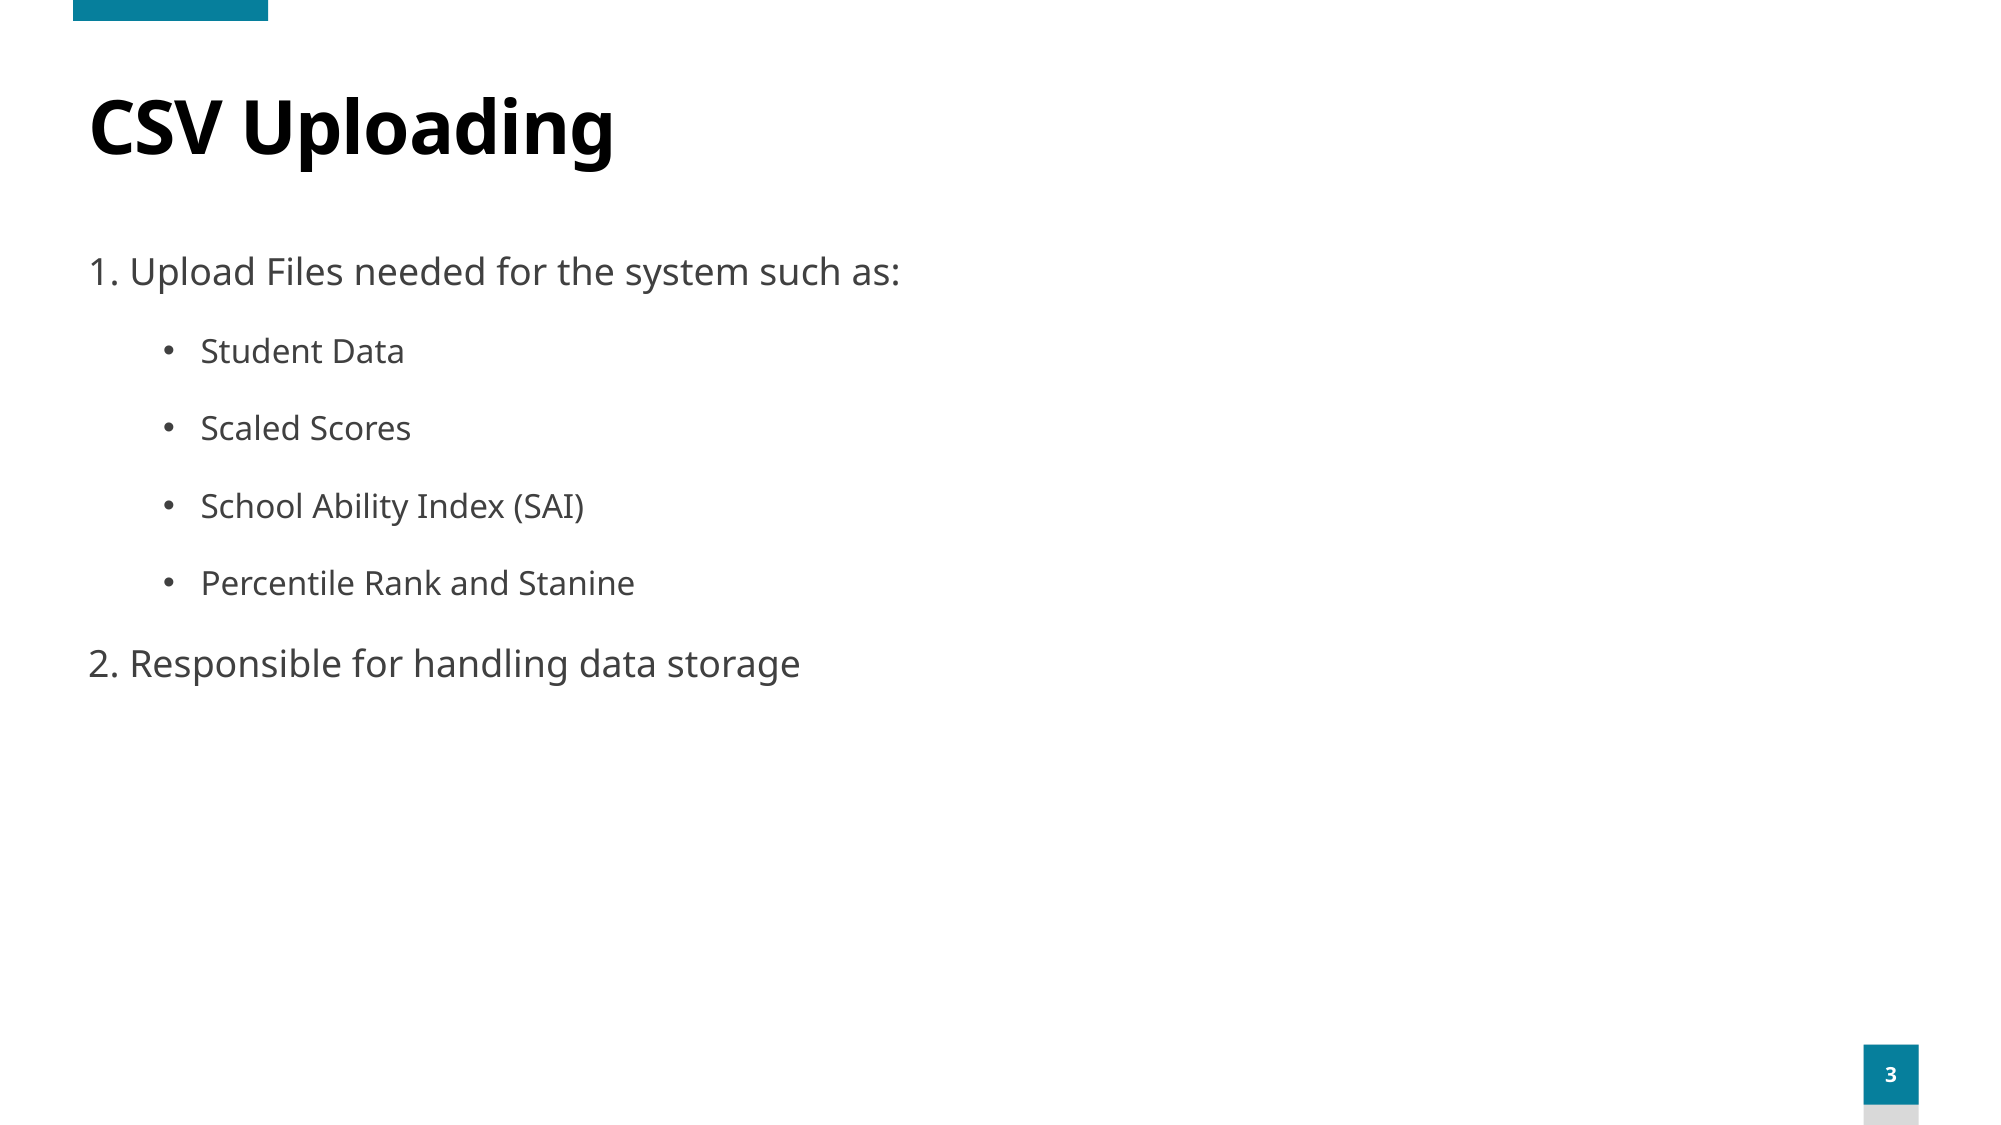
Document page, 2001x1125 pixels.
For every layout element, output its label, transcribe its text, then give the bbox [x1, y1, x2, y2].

list 1. Upload Files needed for the system such as: Student Data Scaled Scores School Ability Index (SAI) Percentile Rank and Stanine 2. Responsible for handling data storage [73, 239, 1391, 1023]
title CSV Uploading [73, 82, 1907, 179]
